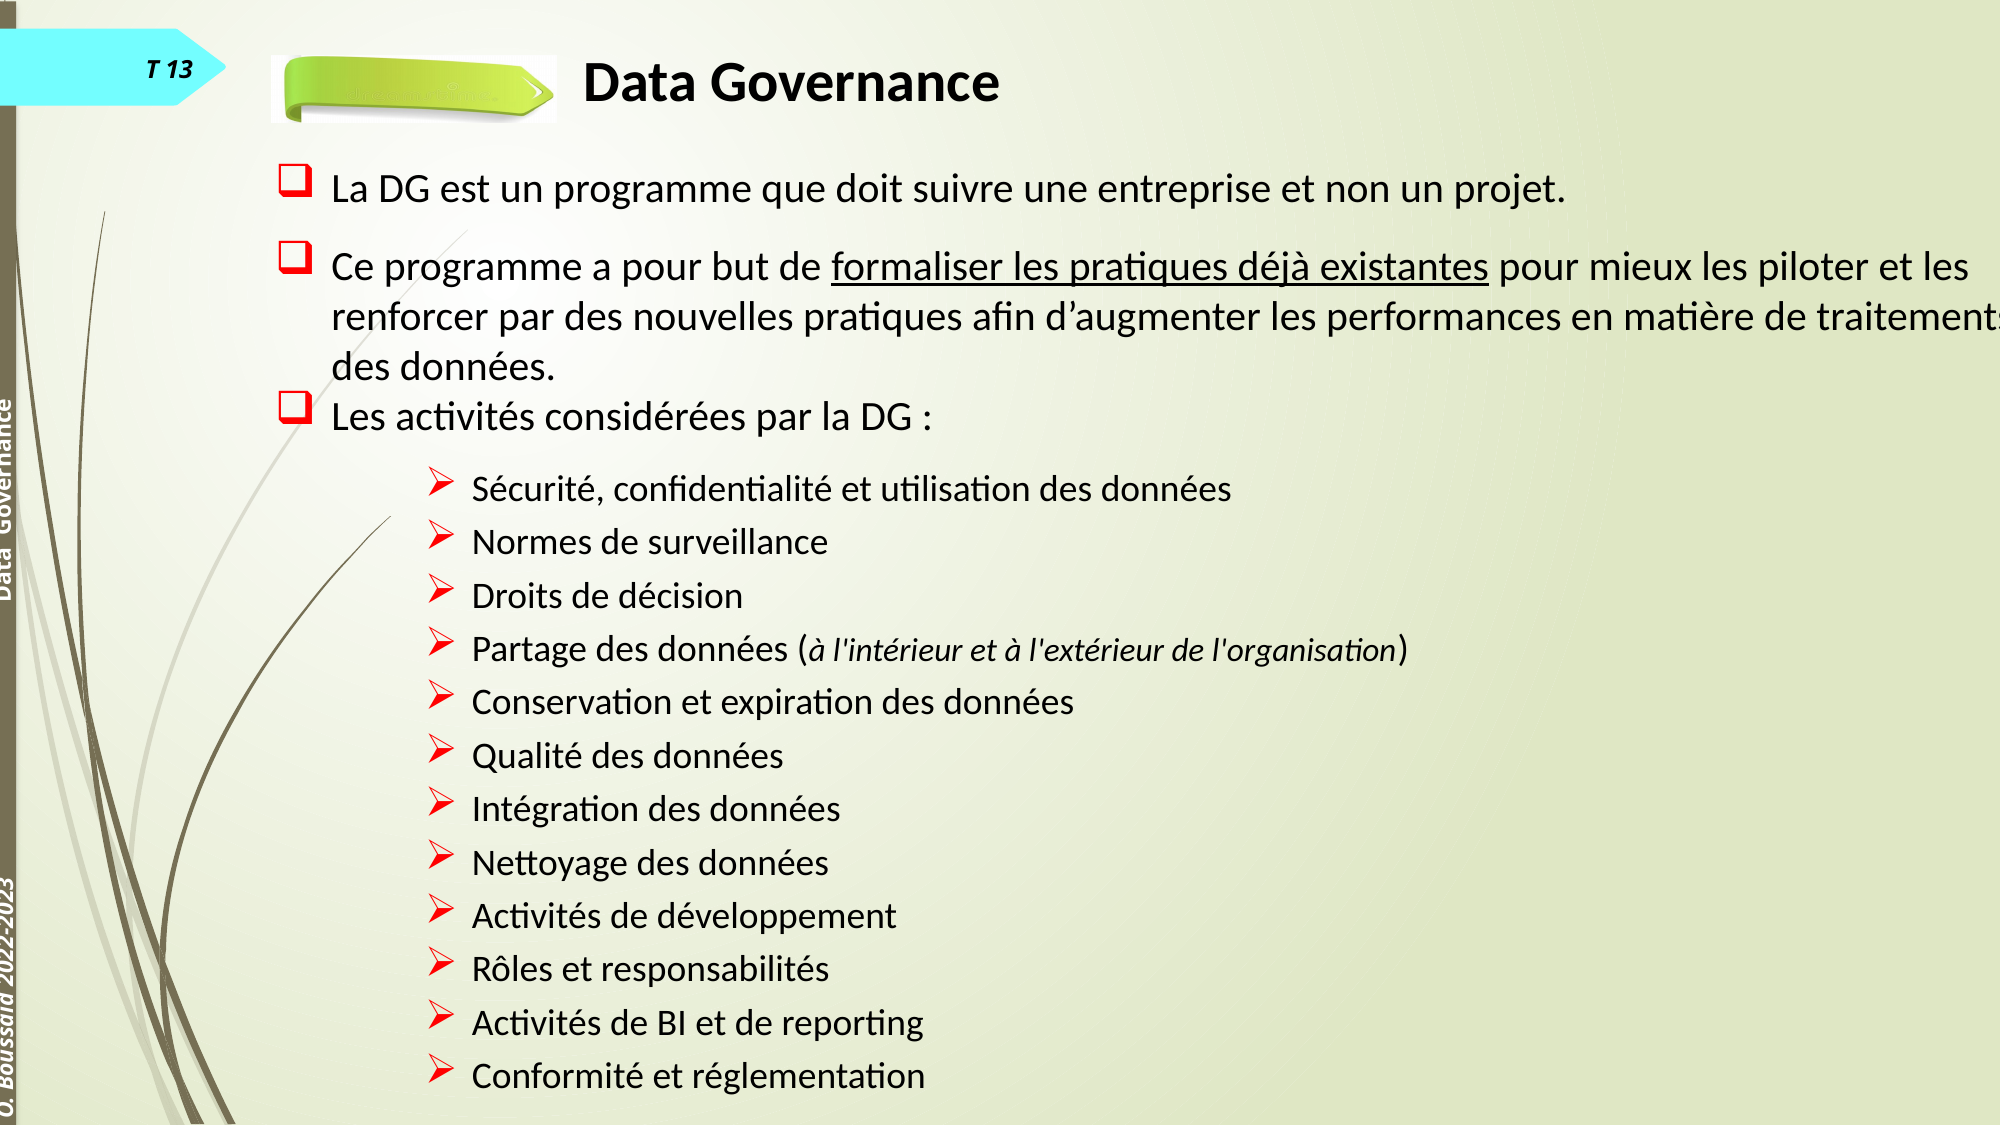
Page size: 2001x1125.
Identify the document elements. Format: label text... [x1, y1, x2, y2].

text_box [271, 35, 1997, 123]
text_box Sécurité, confidentialité et utilisation des données Normes de surveillance Droits de décision Partage des données (à l'intérieur et à l'extérieur de l'organisation) Conservation et expiration des données Qualité des données Intégration des données Nettoyage des données Activités de développement Rôles et responsabilités Activités de BI et de reporting Conformité et réglementation [260, 456, 1925, 1104]
text_box La DG est un programme que doit suivre une entreprise et non un projet. Ce programme a pour but de formaliser les pratiques déjà existantes pour mieux les piloter et les renforcer par des nouvelles pratiques afin d’augmenter les performances en matière de traitements des données. Les activités considérées par la DG : [260, 153, 2000, 447]
footer Data Governance [0, 309, 20, 692]
slide_number T 13 [105, 46, 234, 107]
